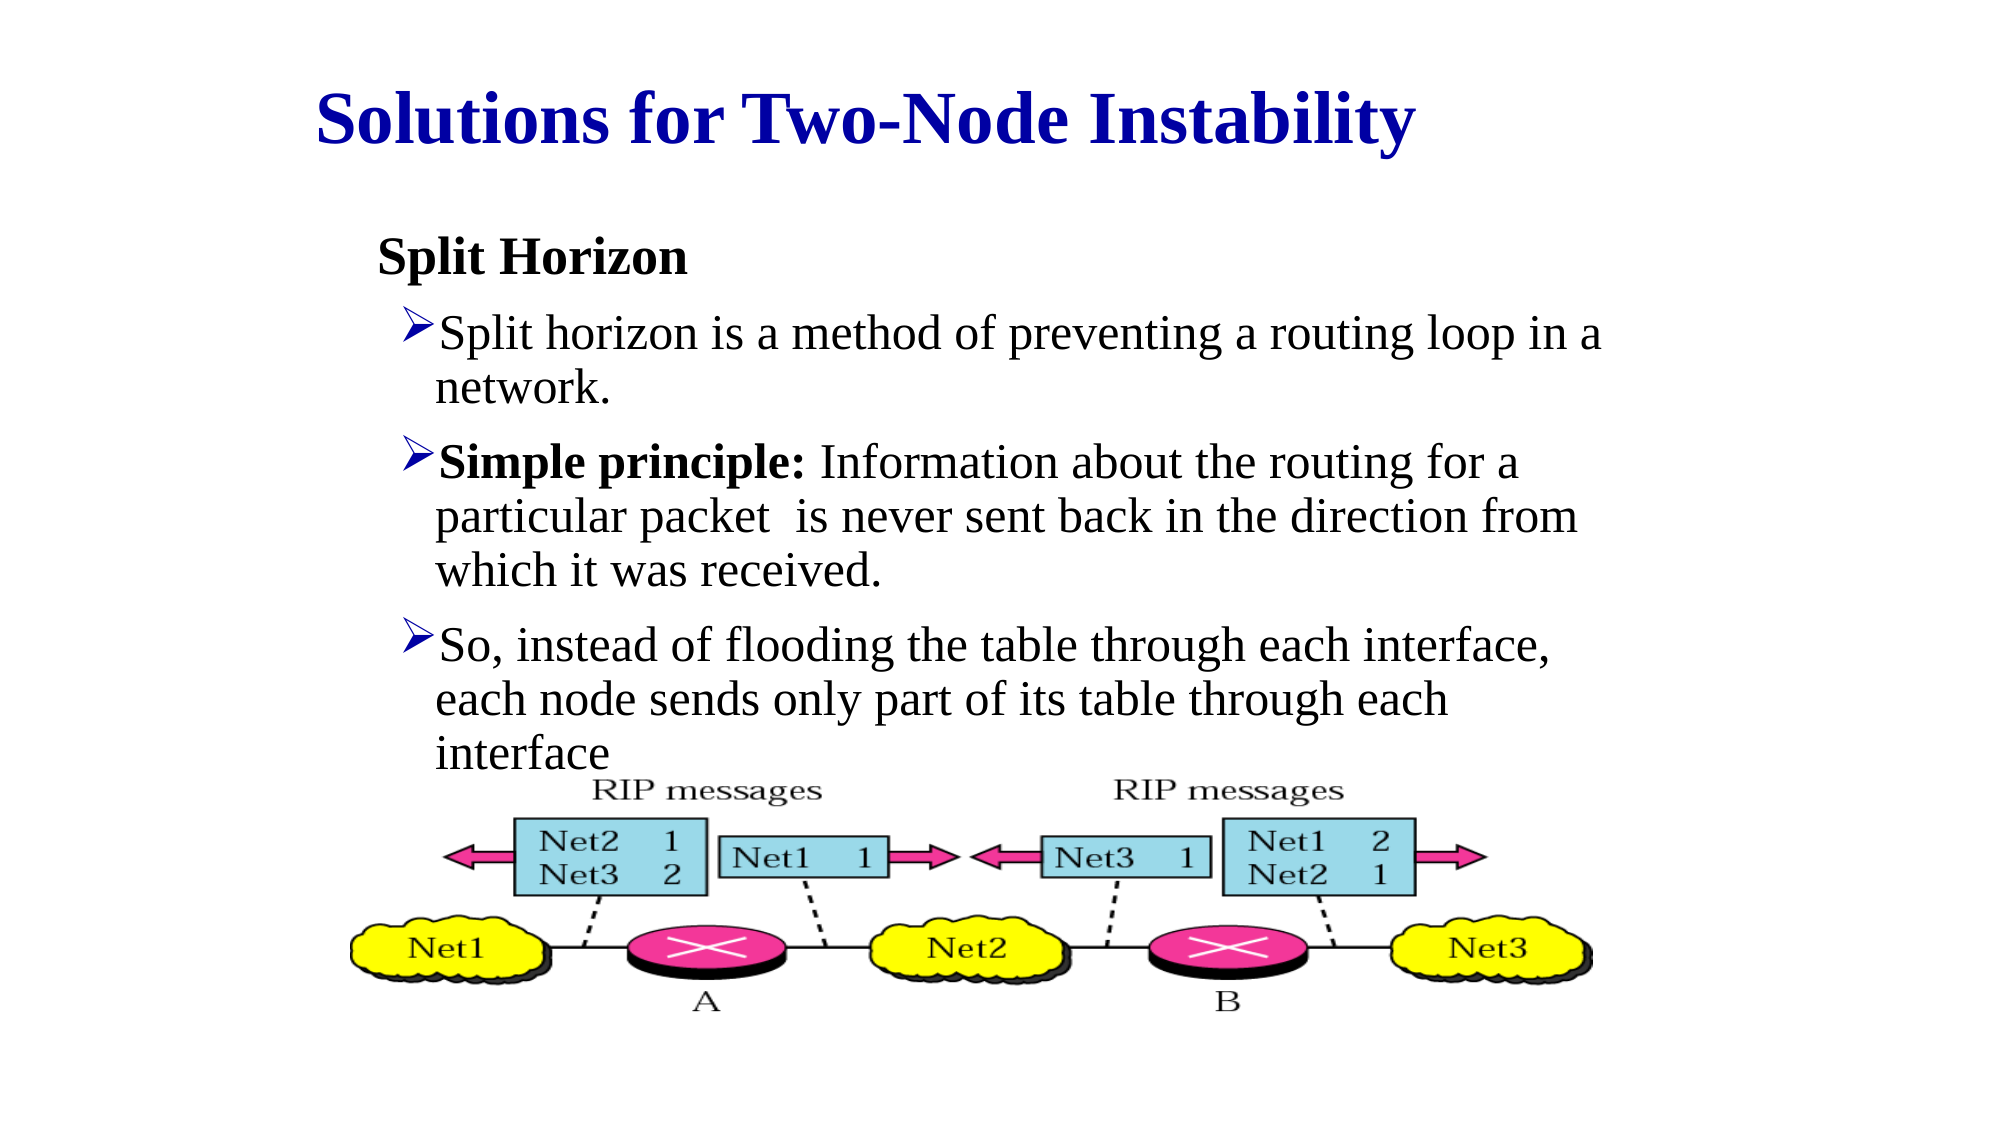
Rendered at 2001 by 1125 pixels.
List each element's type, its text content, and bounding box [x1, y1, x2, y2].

list Split Horizon Split horizon is a method of preventing a routing loop in a network. Simple principle: Information about the routing for a particular packet is never sent back in the direction from which it was received. So, instead of flooding the table through each interface, each node sends only part of its table through each interface [362, 200, 1625, 800]
picture [349, 774, 1593, 1019]
title Solutions for Two-Node Instability [300, 50, 1490, 188]
